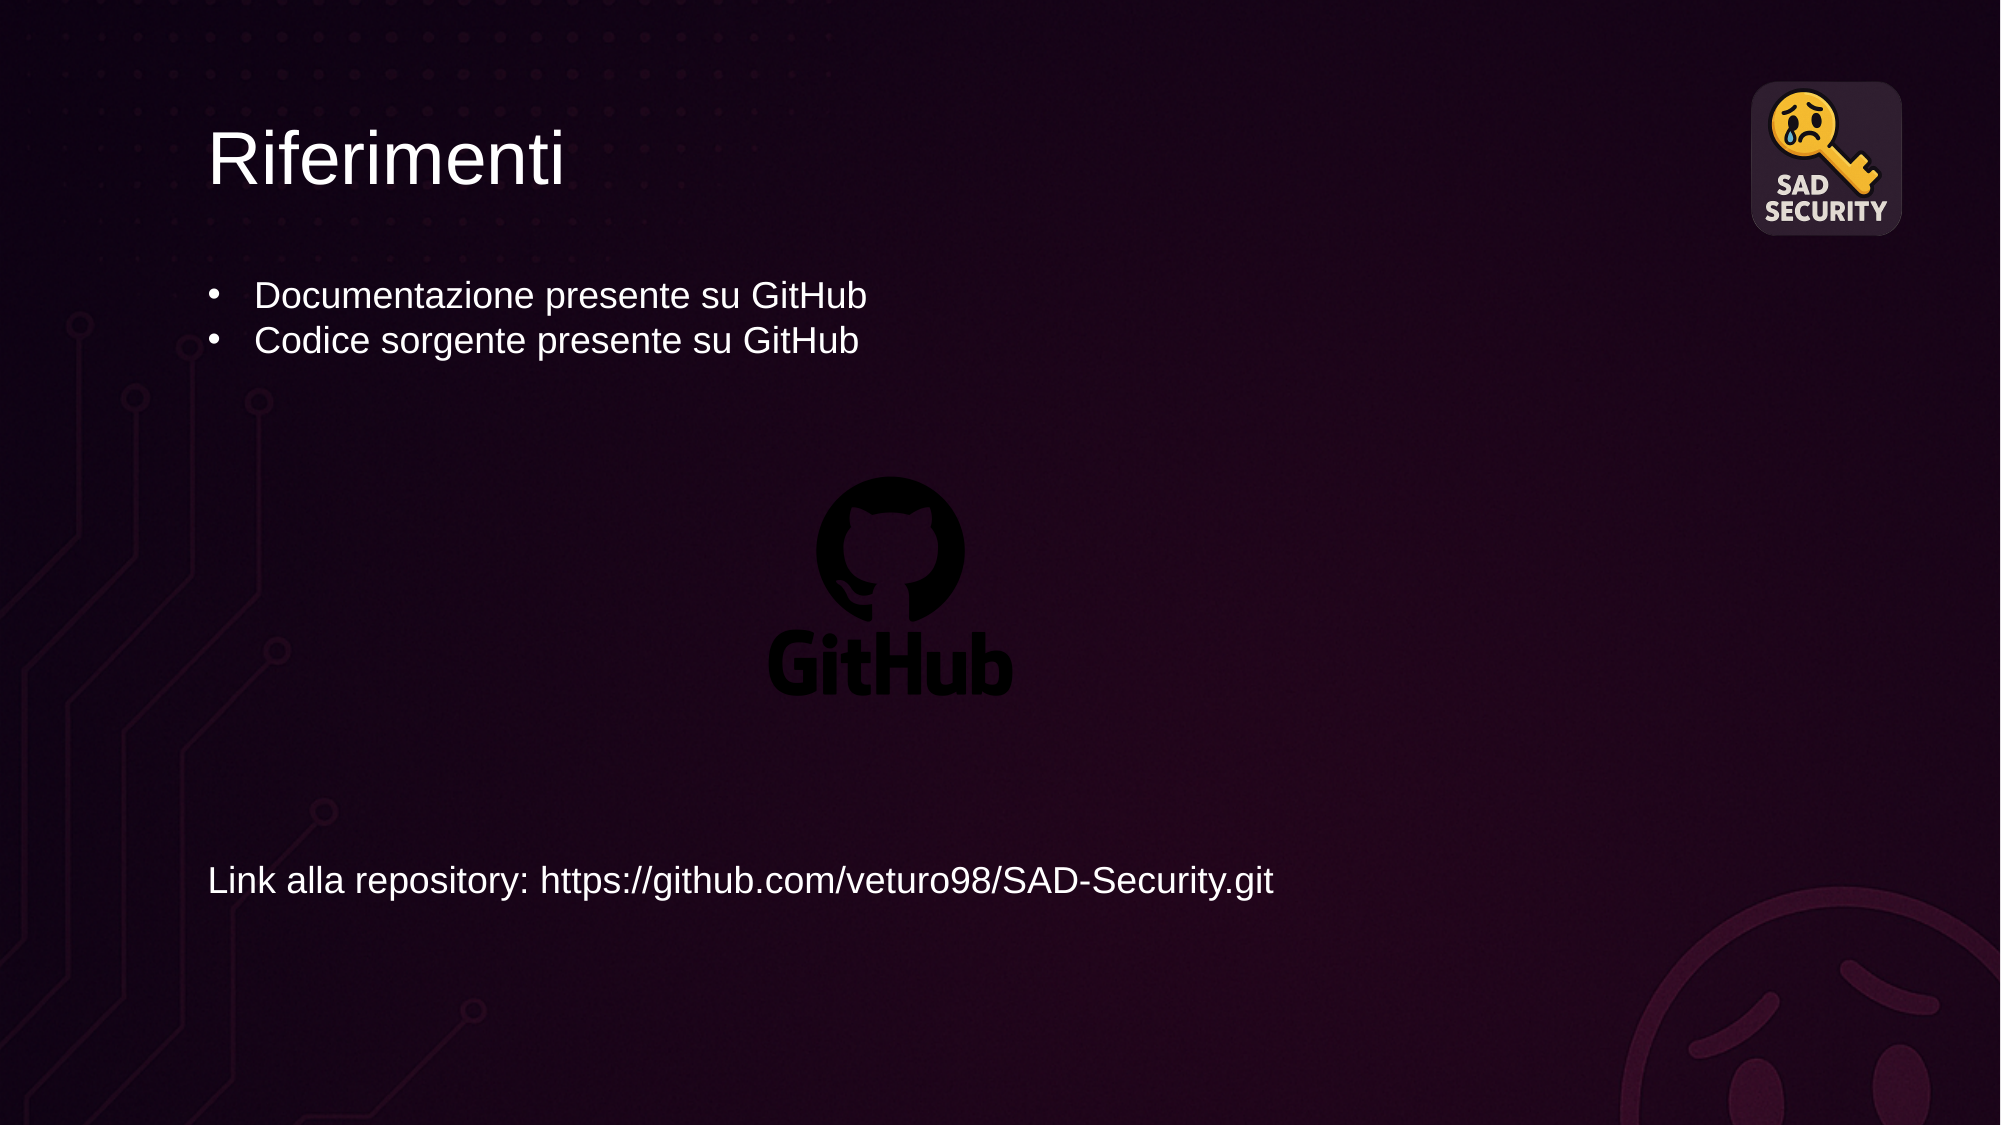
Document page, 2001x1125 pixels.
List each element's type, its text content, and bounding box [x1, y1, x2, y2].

picture [0, 0, 2001, 1125]
text_box Documentazione presente su GitHub Codice sorgente presente su GitHub Link alla repository: https://github.com/veturo98/SAD-Security.git [192, 263, 1922, 909]
text_box Riferimenti [192, 102, 1571, 208]
